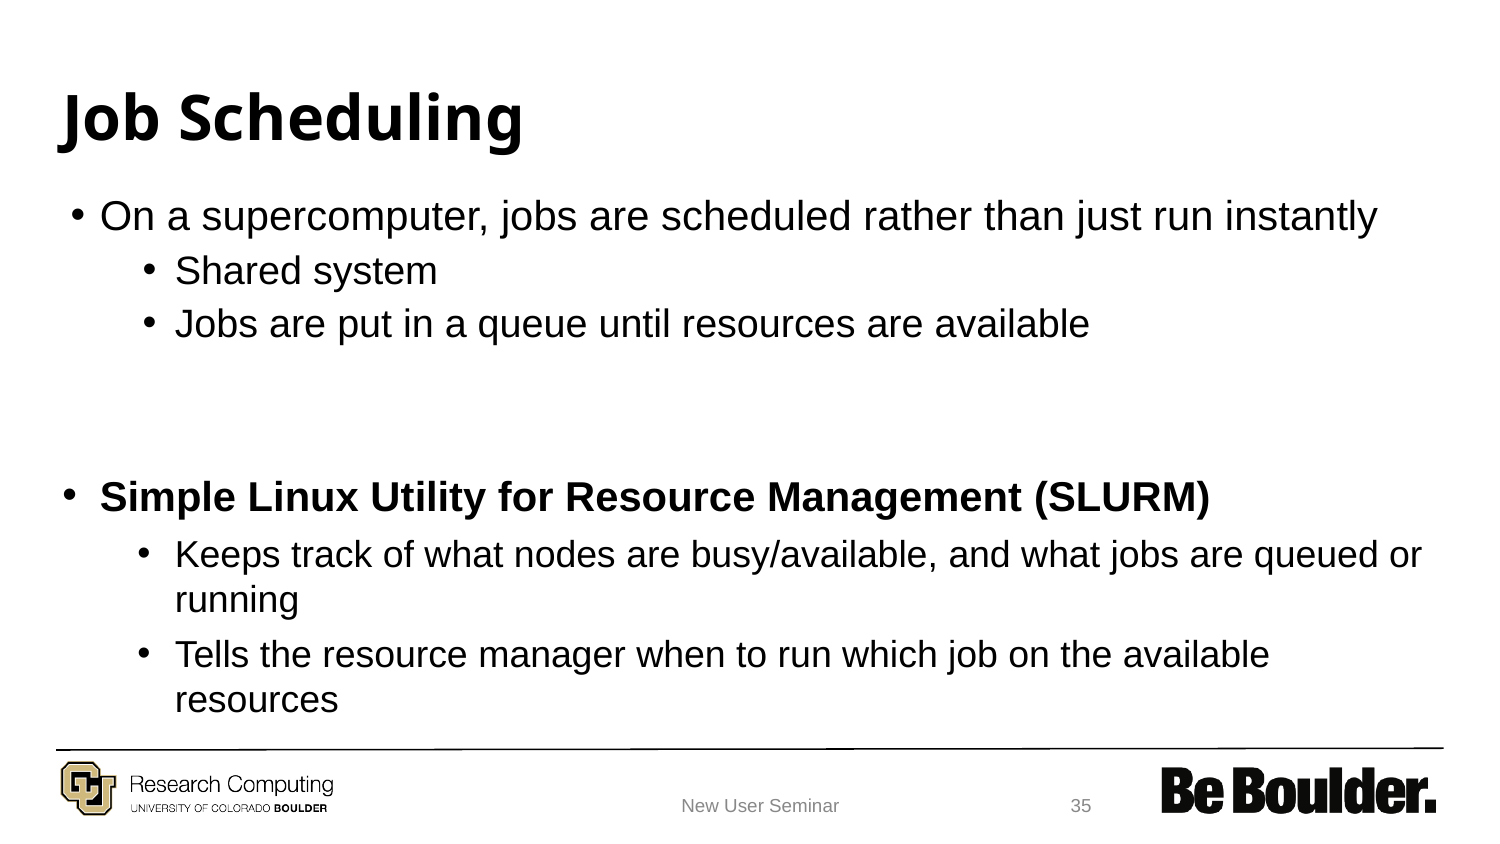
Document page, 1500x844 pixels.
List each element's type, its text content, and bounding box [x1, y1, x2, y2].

picture [60, 761, 333, 816]
slide_number ‹#› [1059, 782, 1144, 827]
list On a supercomputer, jobs are scheduled rather than just run instantly Shared system Jobs are put in a queue until resources are available Simple Linux Utility for Resource Management (SLURM) Keeps track of what nodes are busy/available, and what jobs are queued or running Tells the resource manager when to run which job on the available resources [51, 189, 1449, 750]
title Job Scheduling [51, 72, 1449, 167]
picture [1143, 761, 1454, 816]
footer New User Seminar [507, 782, 1014, 827]
